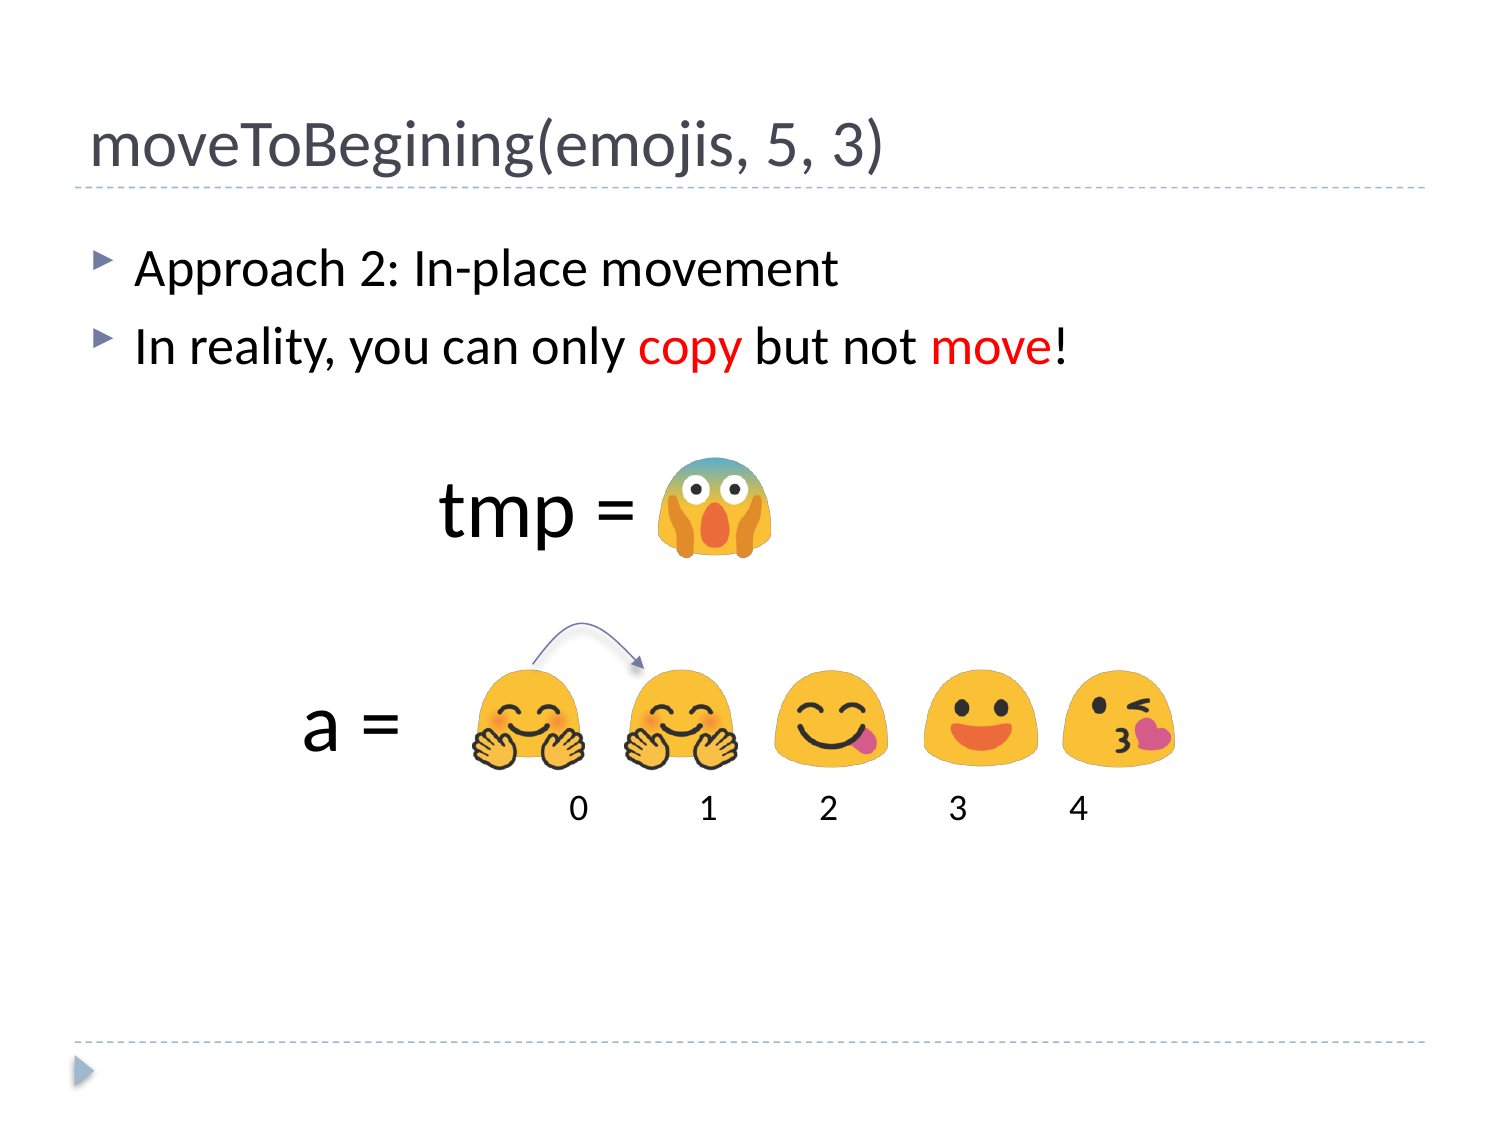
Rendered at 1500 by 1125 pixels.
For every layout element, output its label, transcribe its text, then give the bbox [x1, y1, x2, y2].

picture [1062, 662, 1176, 776]
text_box a = [287, 660, 418, 776]
picture [472, 662, 586, 776]
picture [924, 662, 1038, 776]
text_box tmp = [423, 446, 652, 562]
text_box 0 1 2 3 4 [554, 775, 1105, 836]
picture [624, 662, 738, 776]
picture [658, 449, 772, 563]
text_box Approach 2: In-place movement In reality, you can only copy but not move! [75, 224, 1450, 425]
text_box [533, 622, 642, 668]
picture [774, 662, 888, 776]
title moveToBegining(emojis, 5, 3) [75, 24, 1425, 188]
